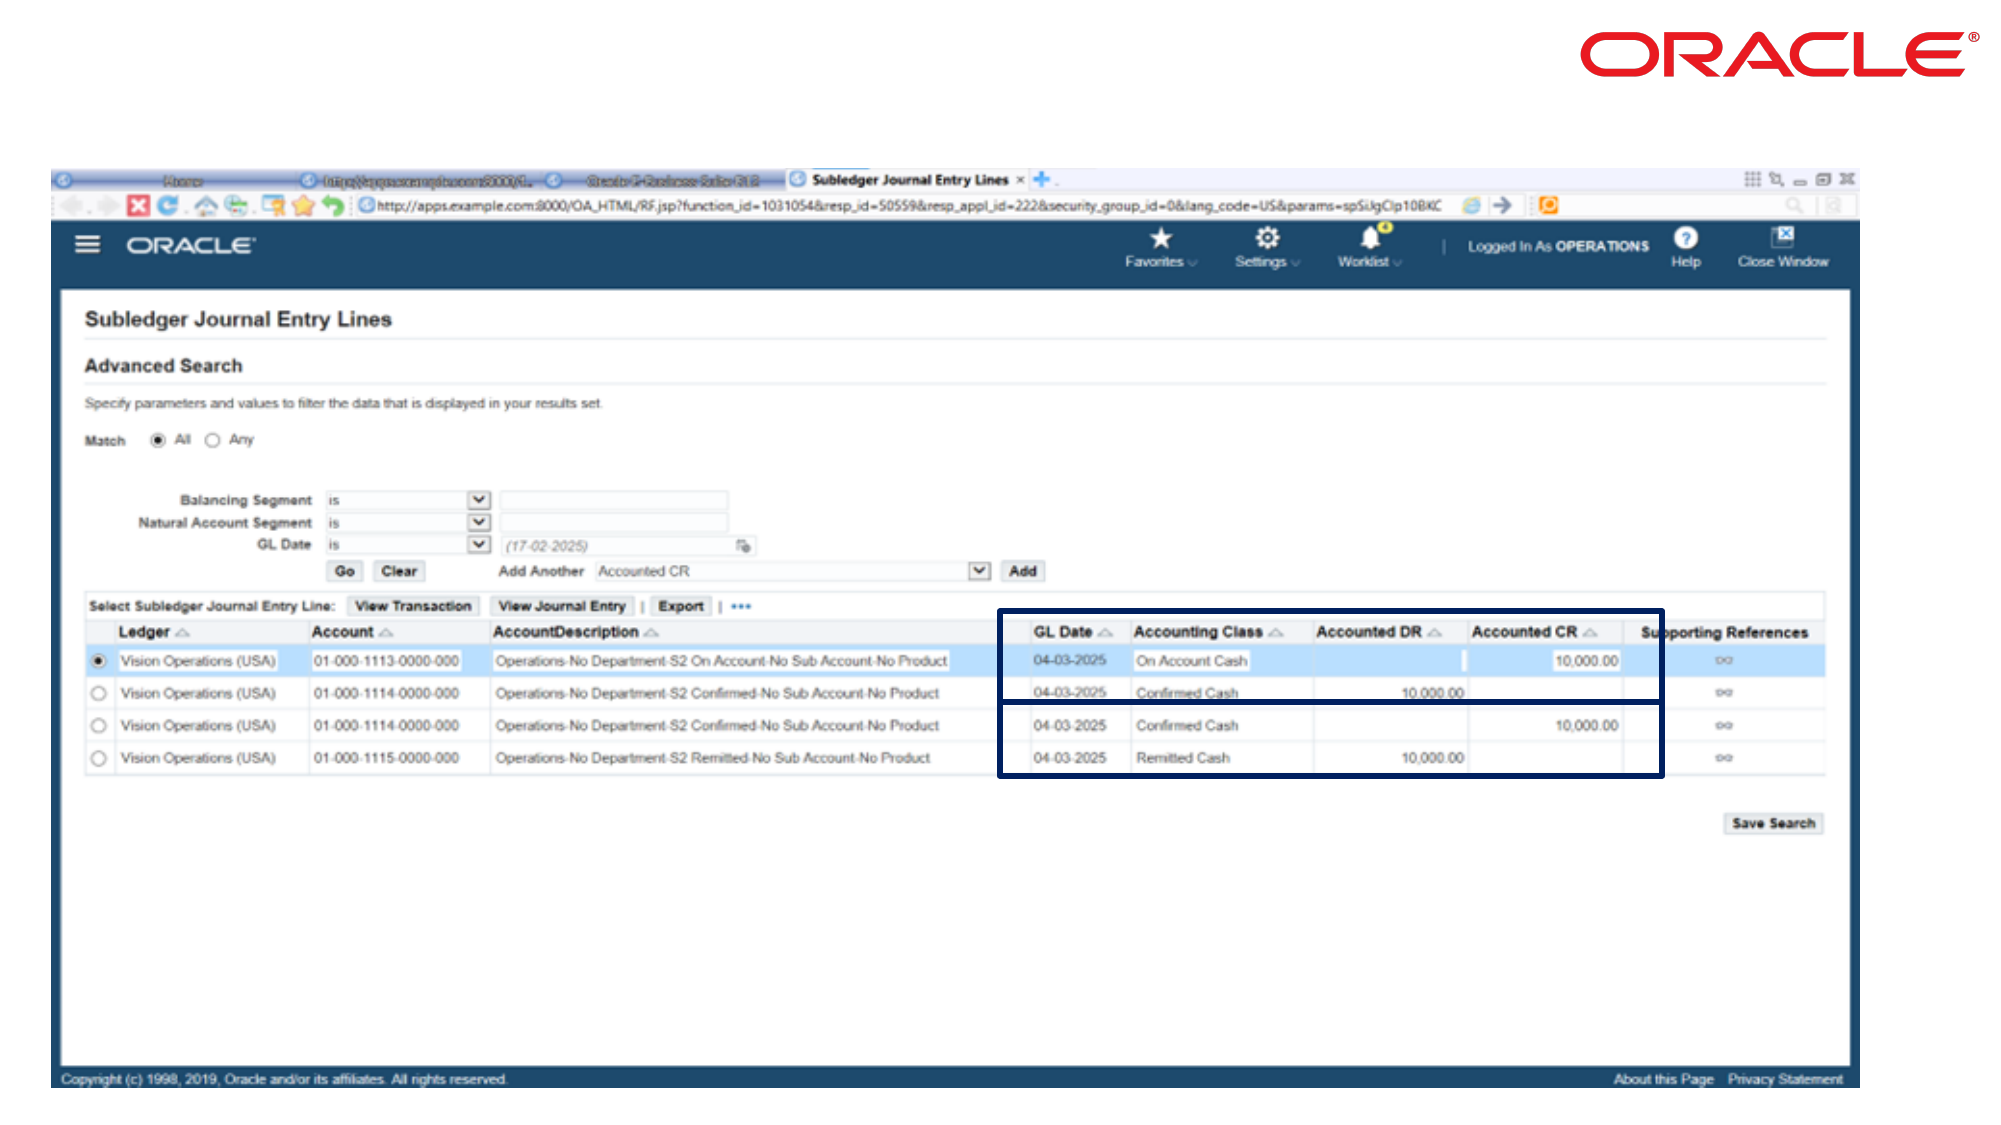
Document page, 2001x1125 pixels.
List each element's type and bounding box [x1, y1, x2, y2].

picture [1558, 3, 2001, 105]
picture [51, 168, 1860, 1088]
